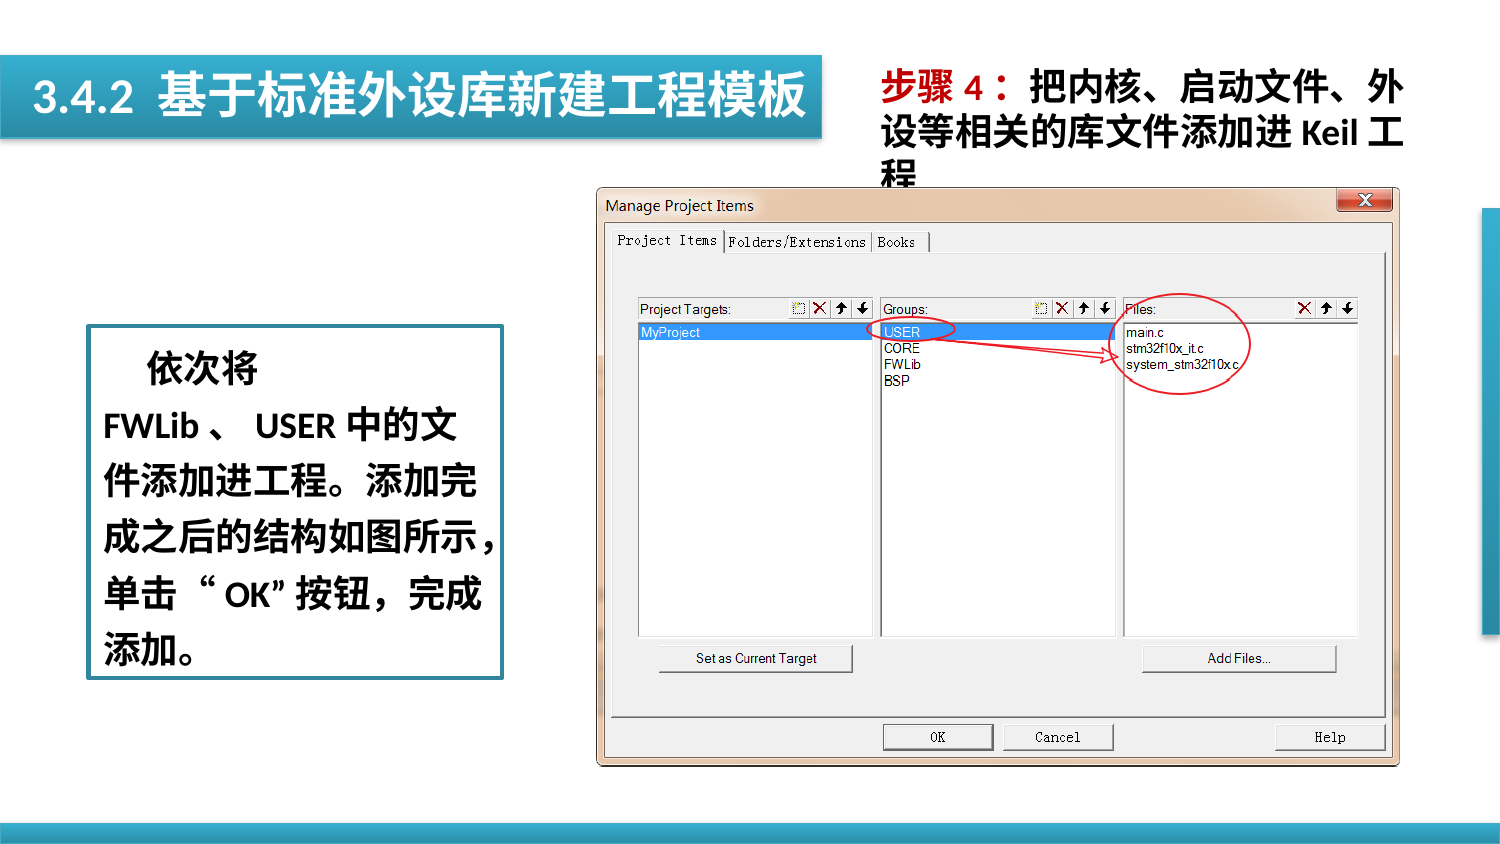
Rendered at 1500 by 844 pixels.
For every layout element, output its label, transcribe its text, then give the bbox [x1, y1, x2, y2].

text_box 步骤4：把内核、启动文件、外设等相关的库文件添加进Keil工程 [865, 55, 1445, 206]
picture [596, 187, 1400, 767]
text_box [0, 55, 822, 139]
text_box 3.4.2 基于标准外设库新建工程模板 [5, 55, 822, 131]
text_box 依次将FWLib、USER中的文件添加进工程。添加完成之后的结构如图所示，单击“OK”按钮，完成添加。 [86, 324, 504, 680]
